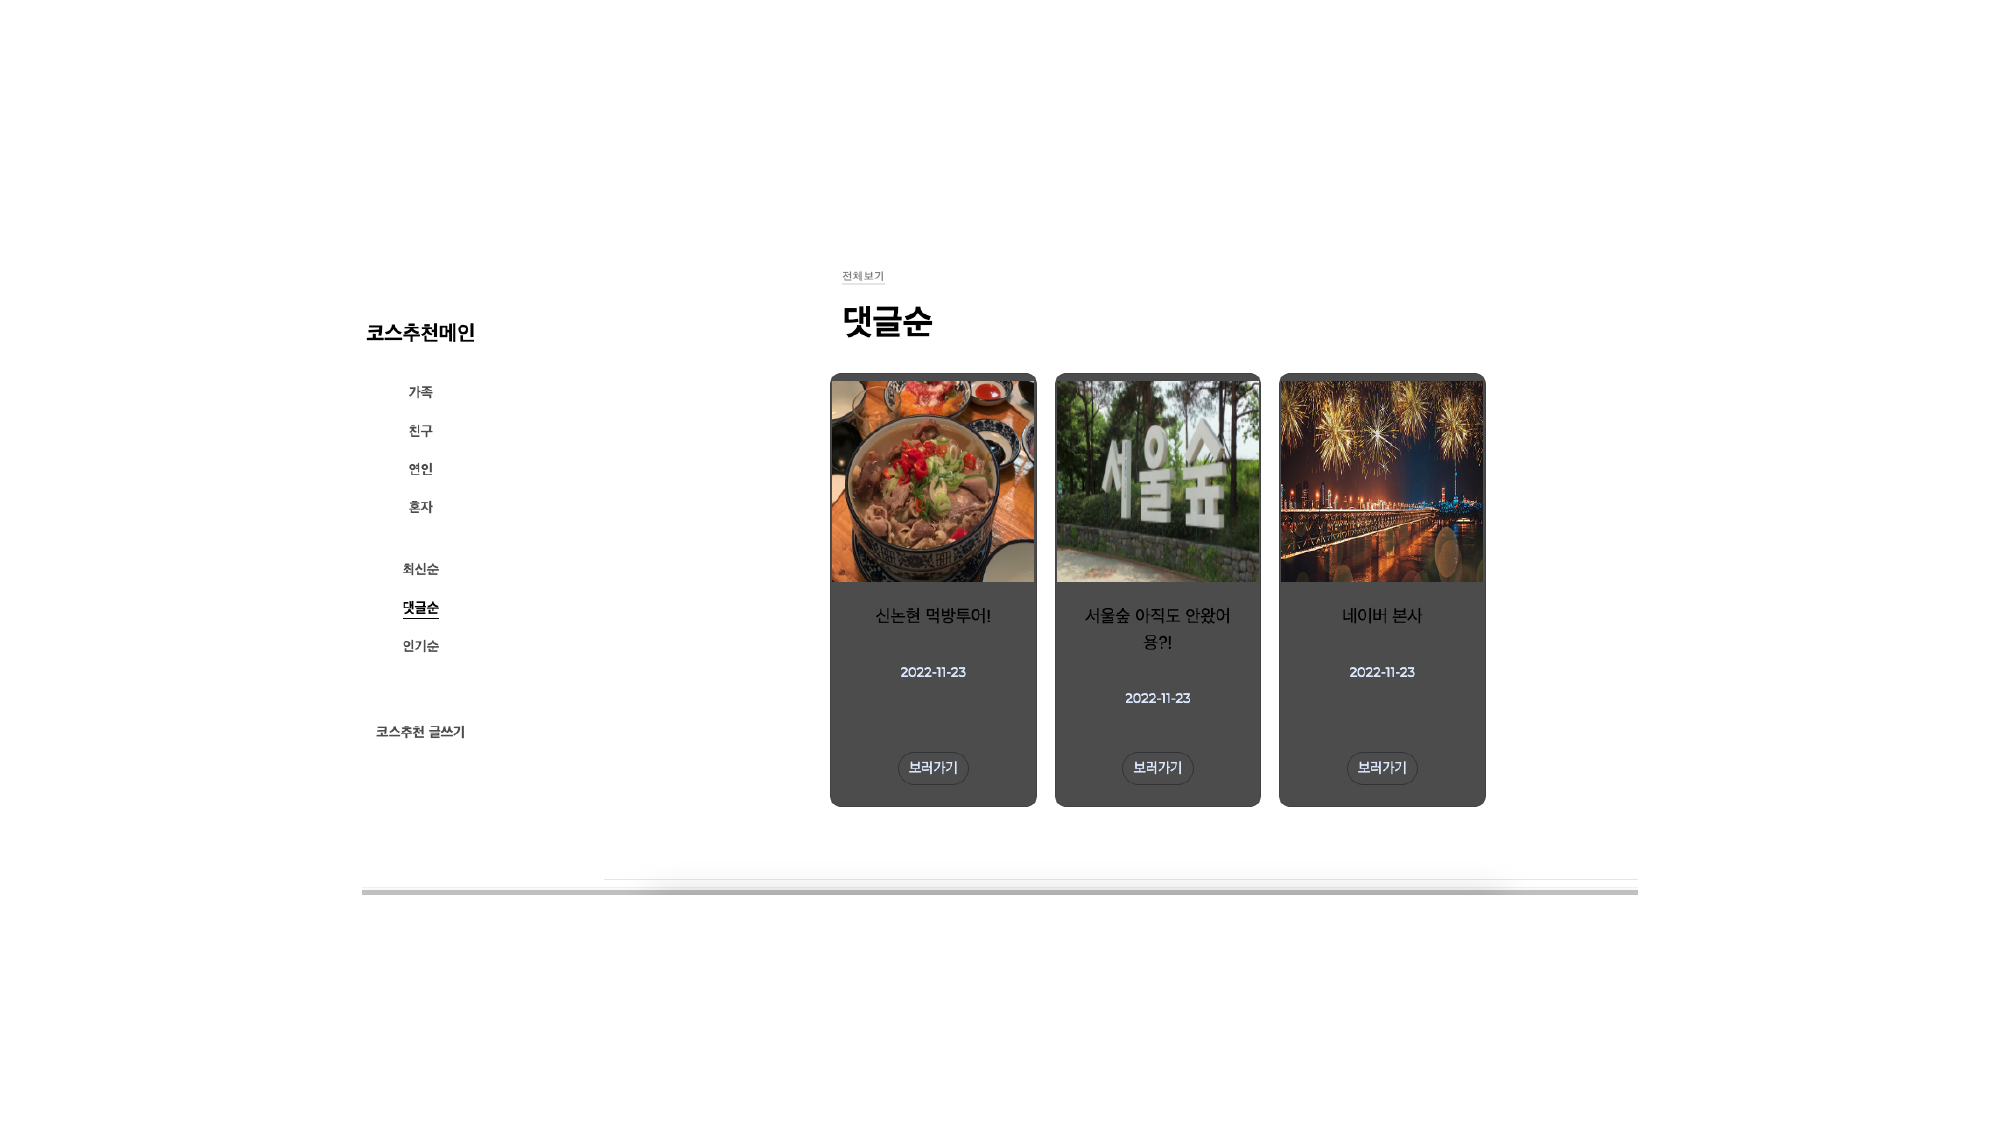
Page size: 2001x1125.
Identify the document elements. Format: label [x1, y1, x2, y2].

picture [362, 230, 1638, 895]
